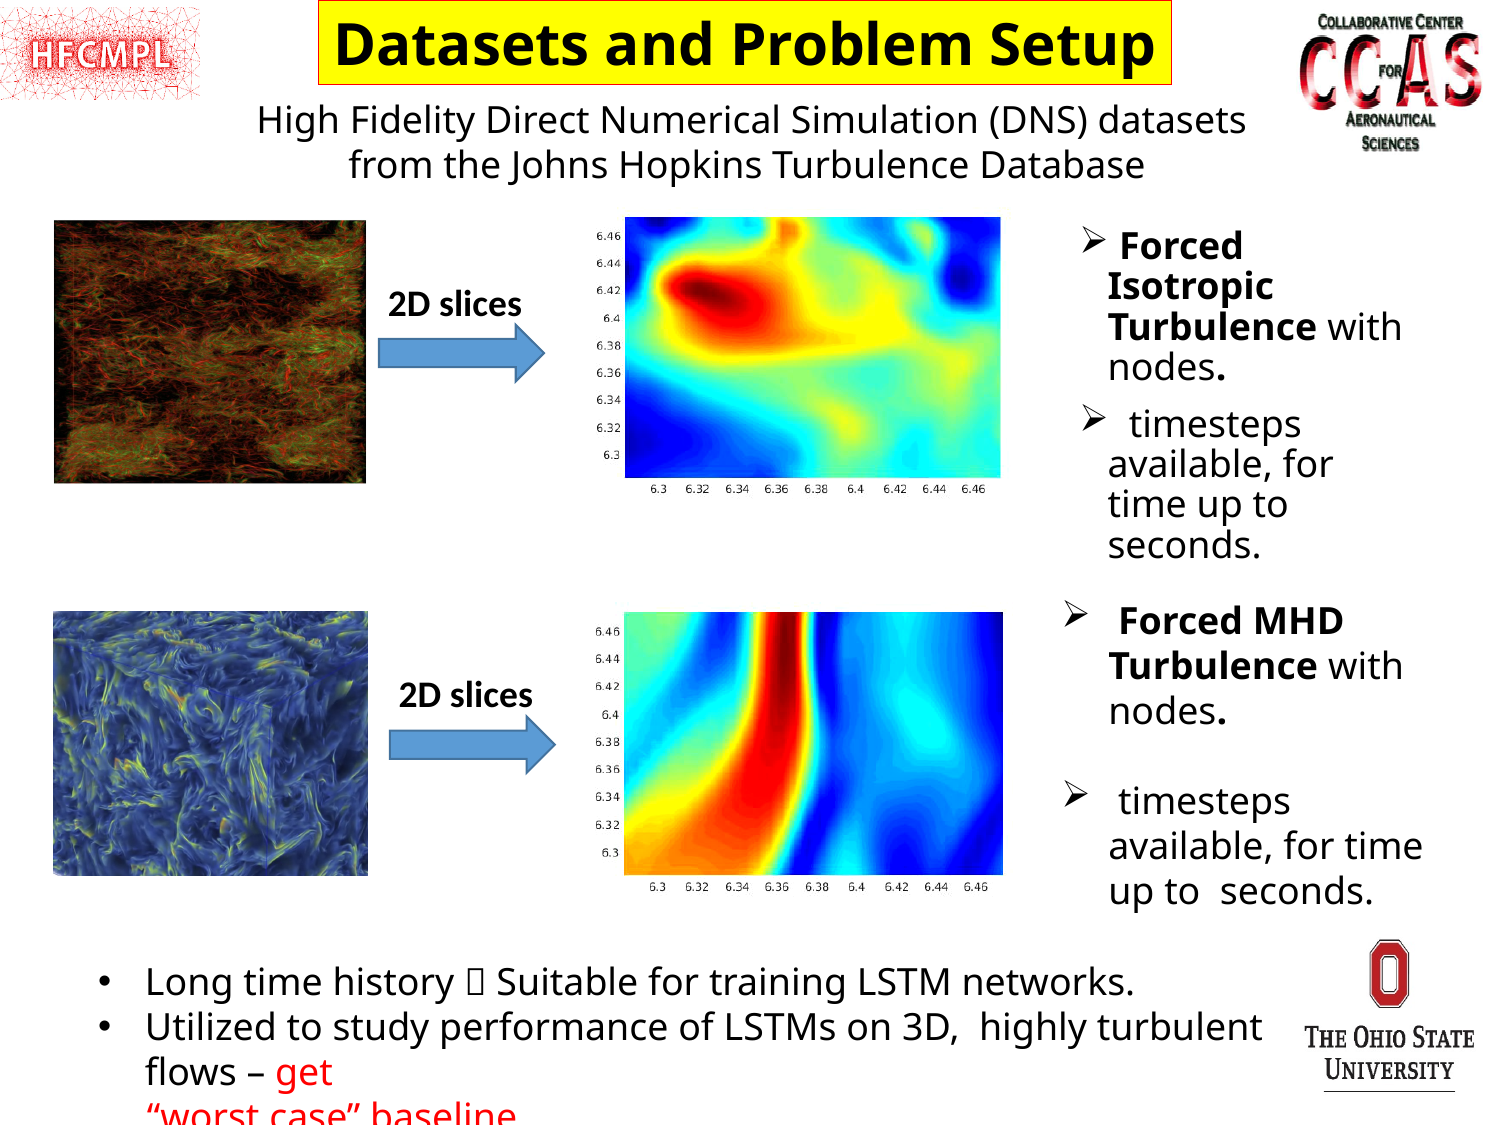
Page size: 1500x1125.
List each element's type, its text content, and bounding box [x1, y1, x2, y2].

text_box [559, 587, 1050, 911]
text_box High Fidelity Direct Numerical Simulation (DNS) datasets from the Johns Hopkins Turbulence Database [210, 88, 1294, 193]
text_box [377, 331, 546, 384]
text_box Datasets and Problem Setup [318, 0, 1172, 85]
picture [1294, 931, 1484, 1100]
text_box 2D slices [373, 271, 539, 331]
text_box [561, 193, 1047, 513]
text_box 2D slices [383, 662, 549, 723]
picture [53, 611, 368, 876]
picture [1289, 7, 1484, 155]
picture [0, 7, 200, 100]
picture [53, 219, 368, 484]
text_box [388, 723, 557, 776]
text_box Long time history  Suitable for training LSTM networks. Utilized to study performance of LSTMs on 3D, highly turbulent flows – get “worst case” baseline [83, 950, 1348, 1125]
